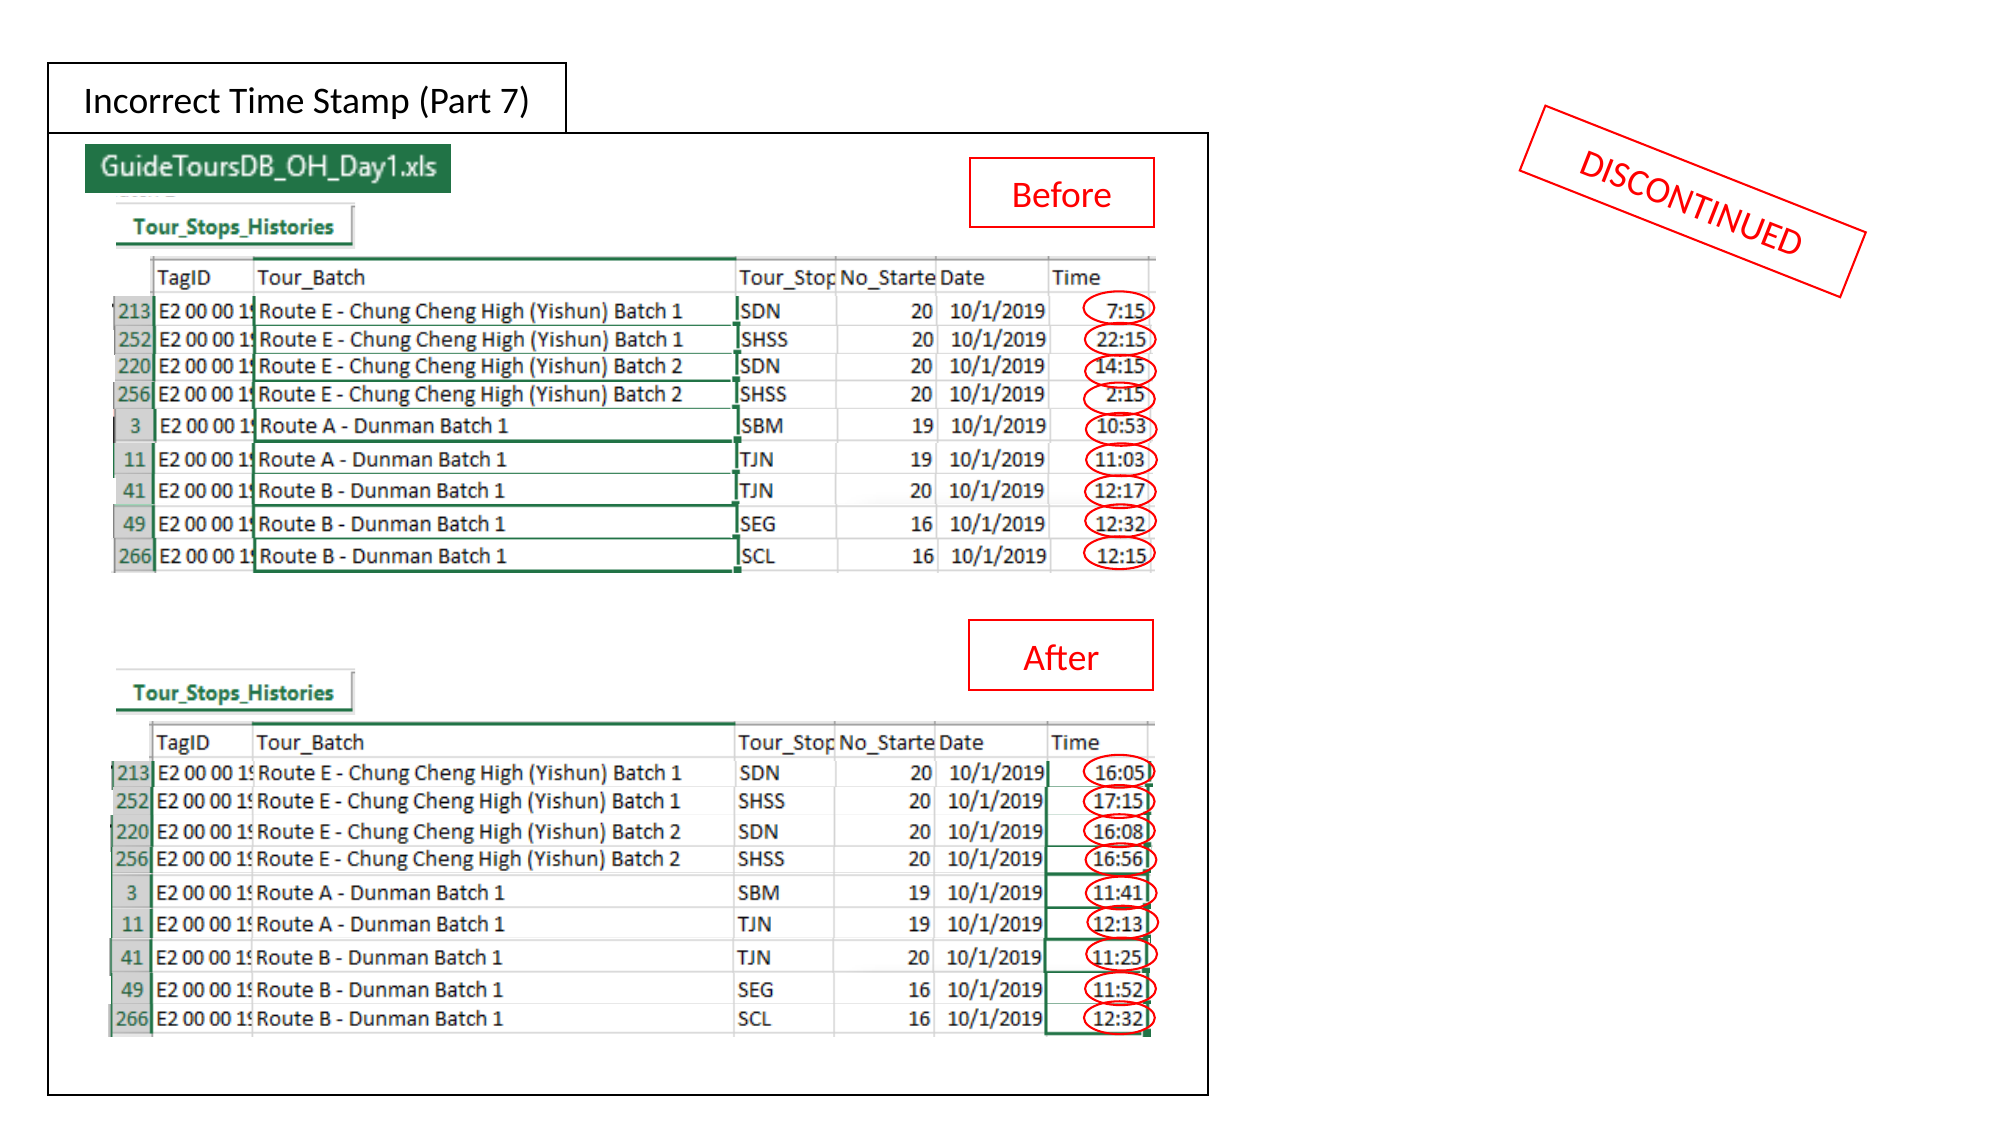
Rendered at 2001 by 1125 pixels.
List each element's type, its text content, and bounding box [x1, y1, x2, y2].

text_box [1151, 943, 1159, 965]
text_box DISCONTINUED [1518, 104, 1868, 299]
text_box [1153, 363, 1158, 380]
text_box [1151, 851, 1158, 870]
picture [116, 663, 356, 715]
picture [111, 256, 1156, 573]
text_box [1153, 331, 1157, 348]
text_box [1153, 420, 1158, 439]
text_box [47, 132, 1209, 1096]
picture [108, 721, 1155, 1037]
text_box [1151, 979, 1158, 999]
text_box After [968, 619, 1154, 691]
text_box [1151, 911, 1160, 934]
text_box [1152, 300, 1156, 316]
picture [85, 144, 451, 193]
picture [116, 196, 356, 249]
text_box Incorrect Time Stamp (Part 7) [47, 62, 567, 132]
text_box [1151, 882, 1158, 904]
text_box [1151, 1008, 1156, 1027]
text_box [1154, 451, 1159, 468]
text_box Before [969, 157, 1155, 228]
